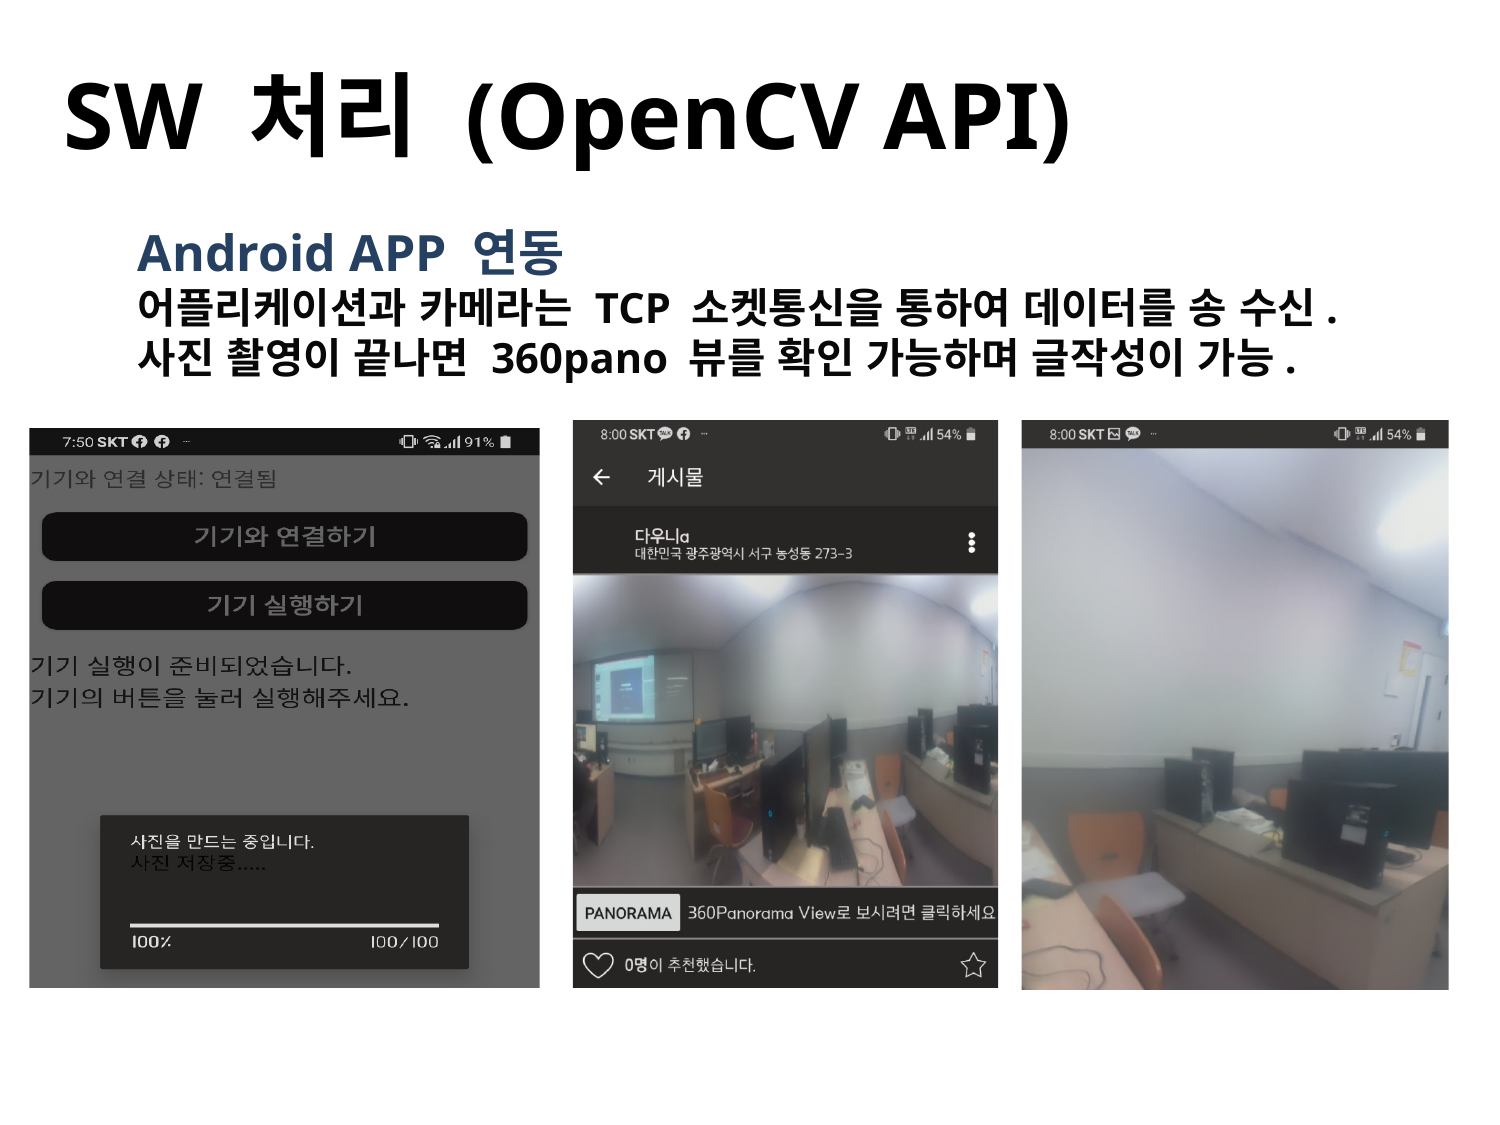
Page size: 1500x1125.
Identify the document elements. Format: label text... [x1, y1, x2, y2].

text_box Android APP 연동 어플리케이션과 카메라는 TCP 소켓통신을 통하여 데이터를 송 수신. 사진 촬영이 끝나면 360pano 뷰를 확인 가능하며 글작성이 가능. [123, 184, 1354, 390]
picture [29, 427, 540, 988]
title SW 처리 (OpenCV API) [48, 19, 1399, 207]
picture [572, 420, 999, 988]
picture [1021, 420, 1449, 990]
